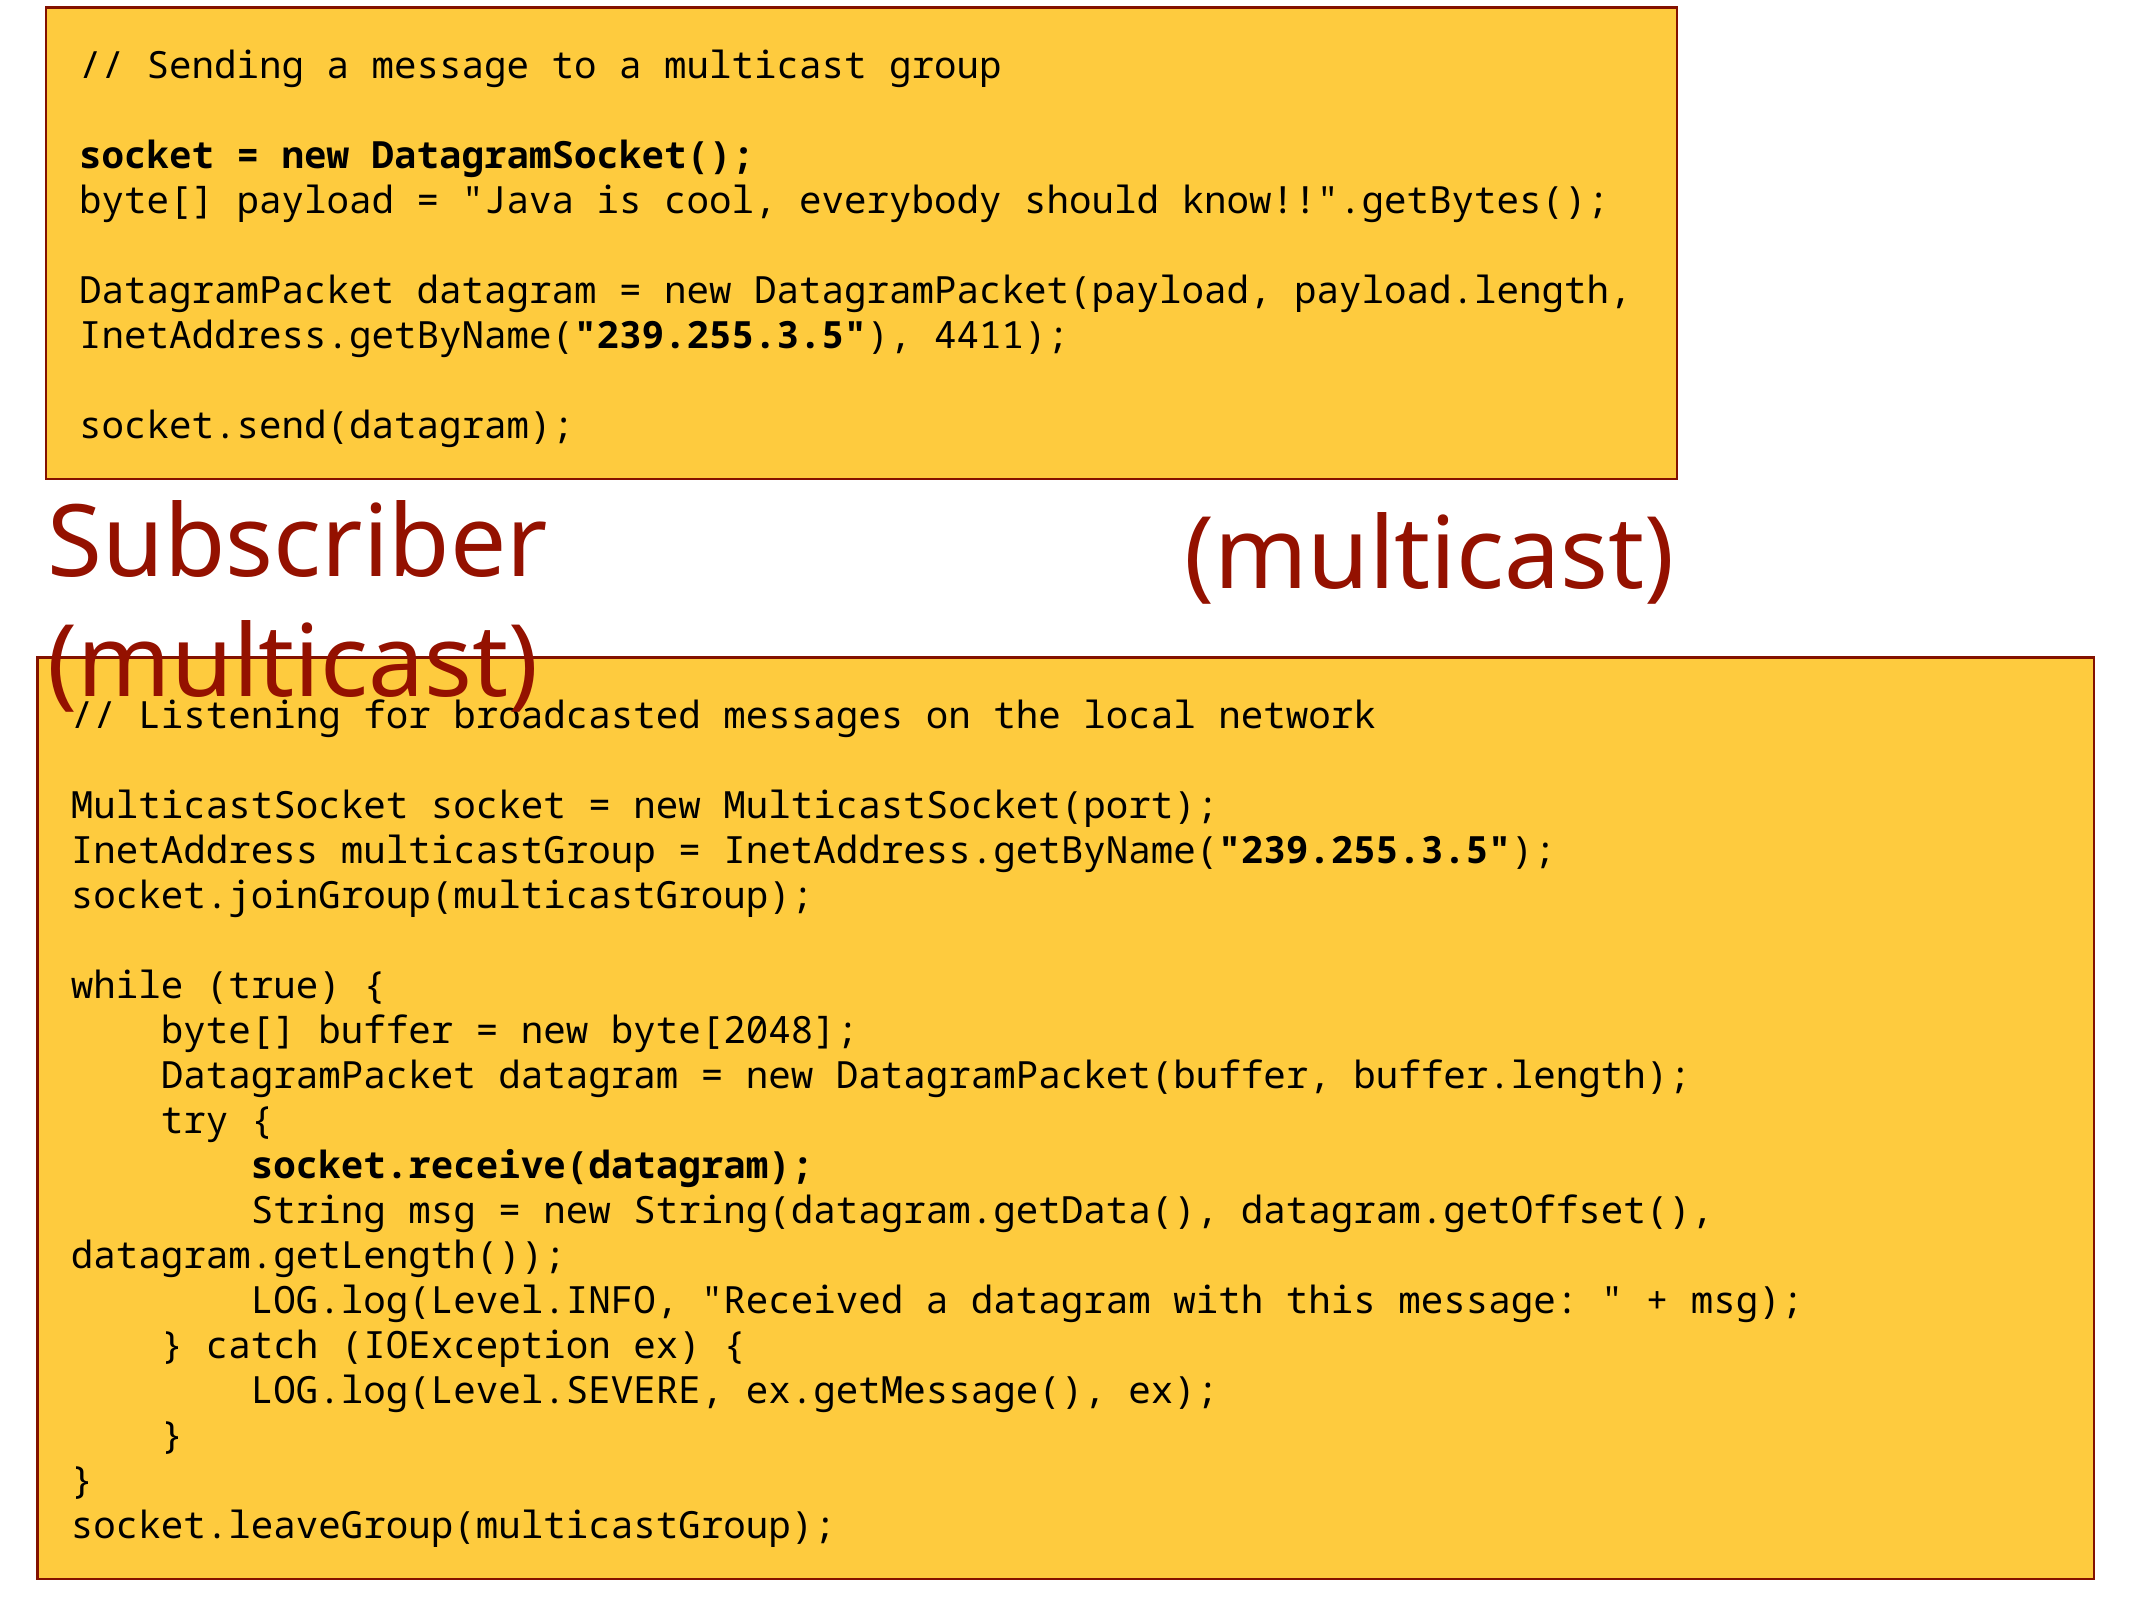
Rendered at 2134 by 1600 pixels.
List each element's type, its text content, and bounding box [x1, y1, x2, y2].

text_box // Listening for broadcasted messages on the local network MulticastSocket socket = new MulticastSocket(port); InetAddress multicastGroup = InetAddress.getByName("239.255.3.5"); socket.joinGroup(multicastGroup); while (true) { byte[] buffer = new byte[2048]; DatagramPacket datagram = new DatagramPacket(buffer, buffer.length); try { socket.receive(datagram); String msg = new String(datagram.getData(), datagram.getOffset(), datagram.getLength()); LOG.log(Level.INFO, "Received a datagram with this message: " + msg); } catch (IOException ex) { LOG.log(Level.SEVERE, ex.getMessage(), ex); } } socket.leaveGroup(multicastGroup); [37, 657, 2094, 1580]
text_box // Sending a message to a multicast group socket = new DatagramSocket(); byte[] payload = "Java is cool, everybody should know!!".getBytes(); DatagramPacket datagram = new DatagramPacket(payload, payload.length, InetAddress.getByName("239.255.3.5"), 4411); socket.send(datagram); [45, 7, 1678, 480]
text_box Publisher (multicast) [1002, 360, 1684, 617]
text_box Subscriber (multicast) [39, 468, 1002, 725]
